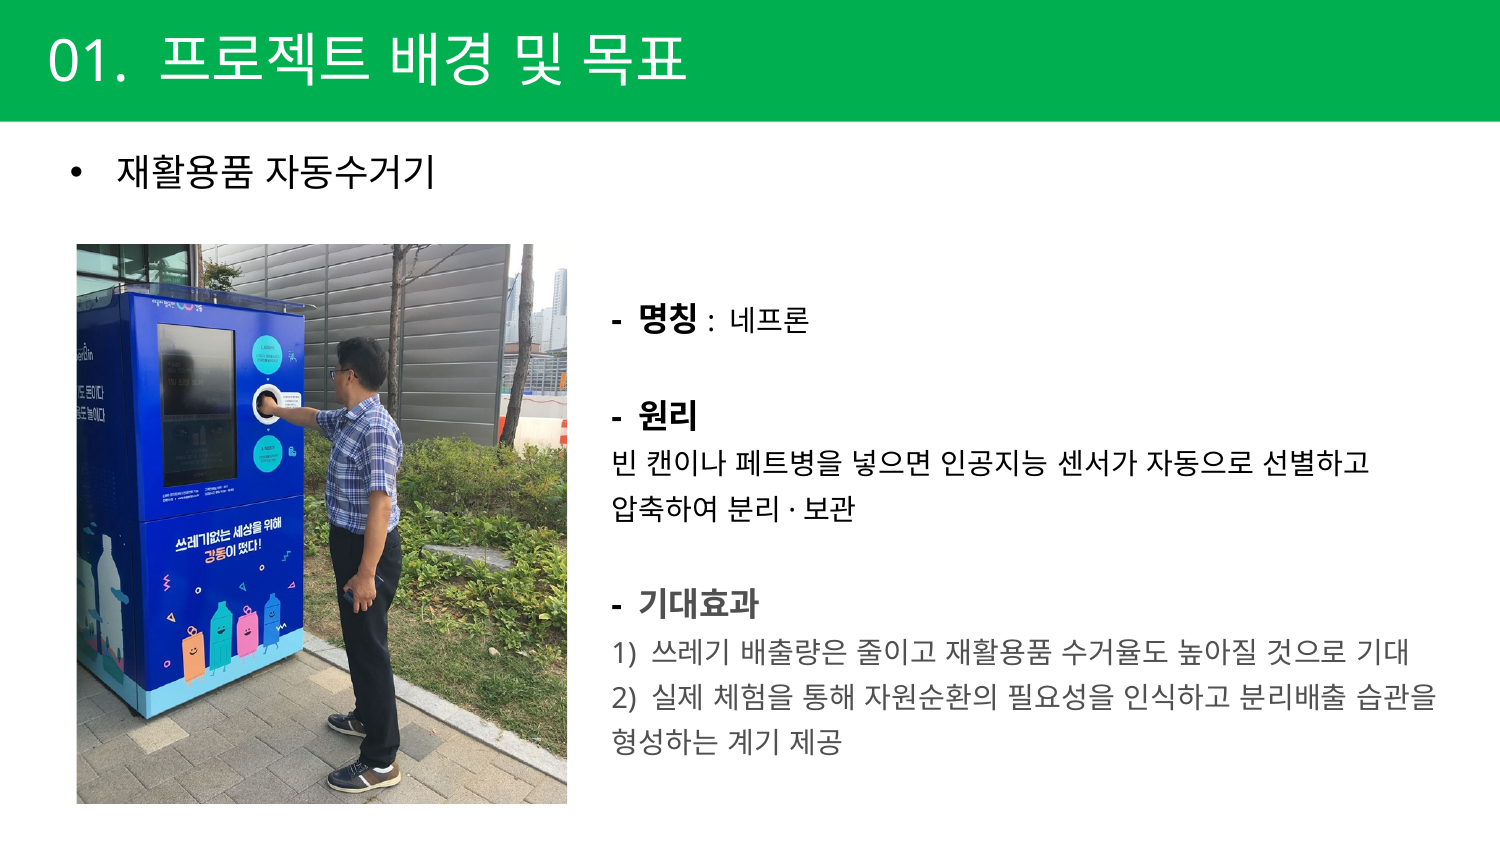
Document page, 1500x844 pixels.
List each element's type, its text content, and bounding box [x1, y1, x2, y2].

picture [76, 244, 568, 804]
text_box - 명칭: 네프론 - 원리 빈 캔이나 페트병을 넣으면 인공지능 센서가 자동으로 선별하고 압축하여 분리·보관 - 기대효과 1) 쓰레기 배출량은 줄이고 재활용품 수거율도 높아질 것으로 기대 2) 실제 체험을 통해 자원순환의 필요성을 인식하고 분리배출 습관을 형성하는 계기 제공 [596, 278, 1465, 768]
text_box 재활용품 자동수거기 [55, 141, 453, 202]
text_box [0, 0, 1500, 122]
